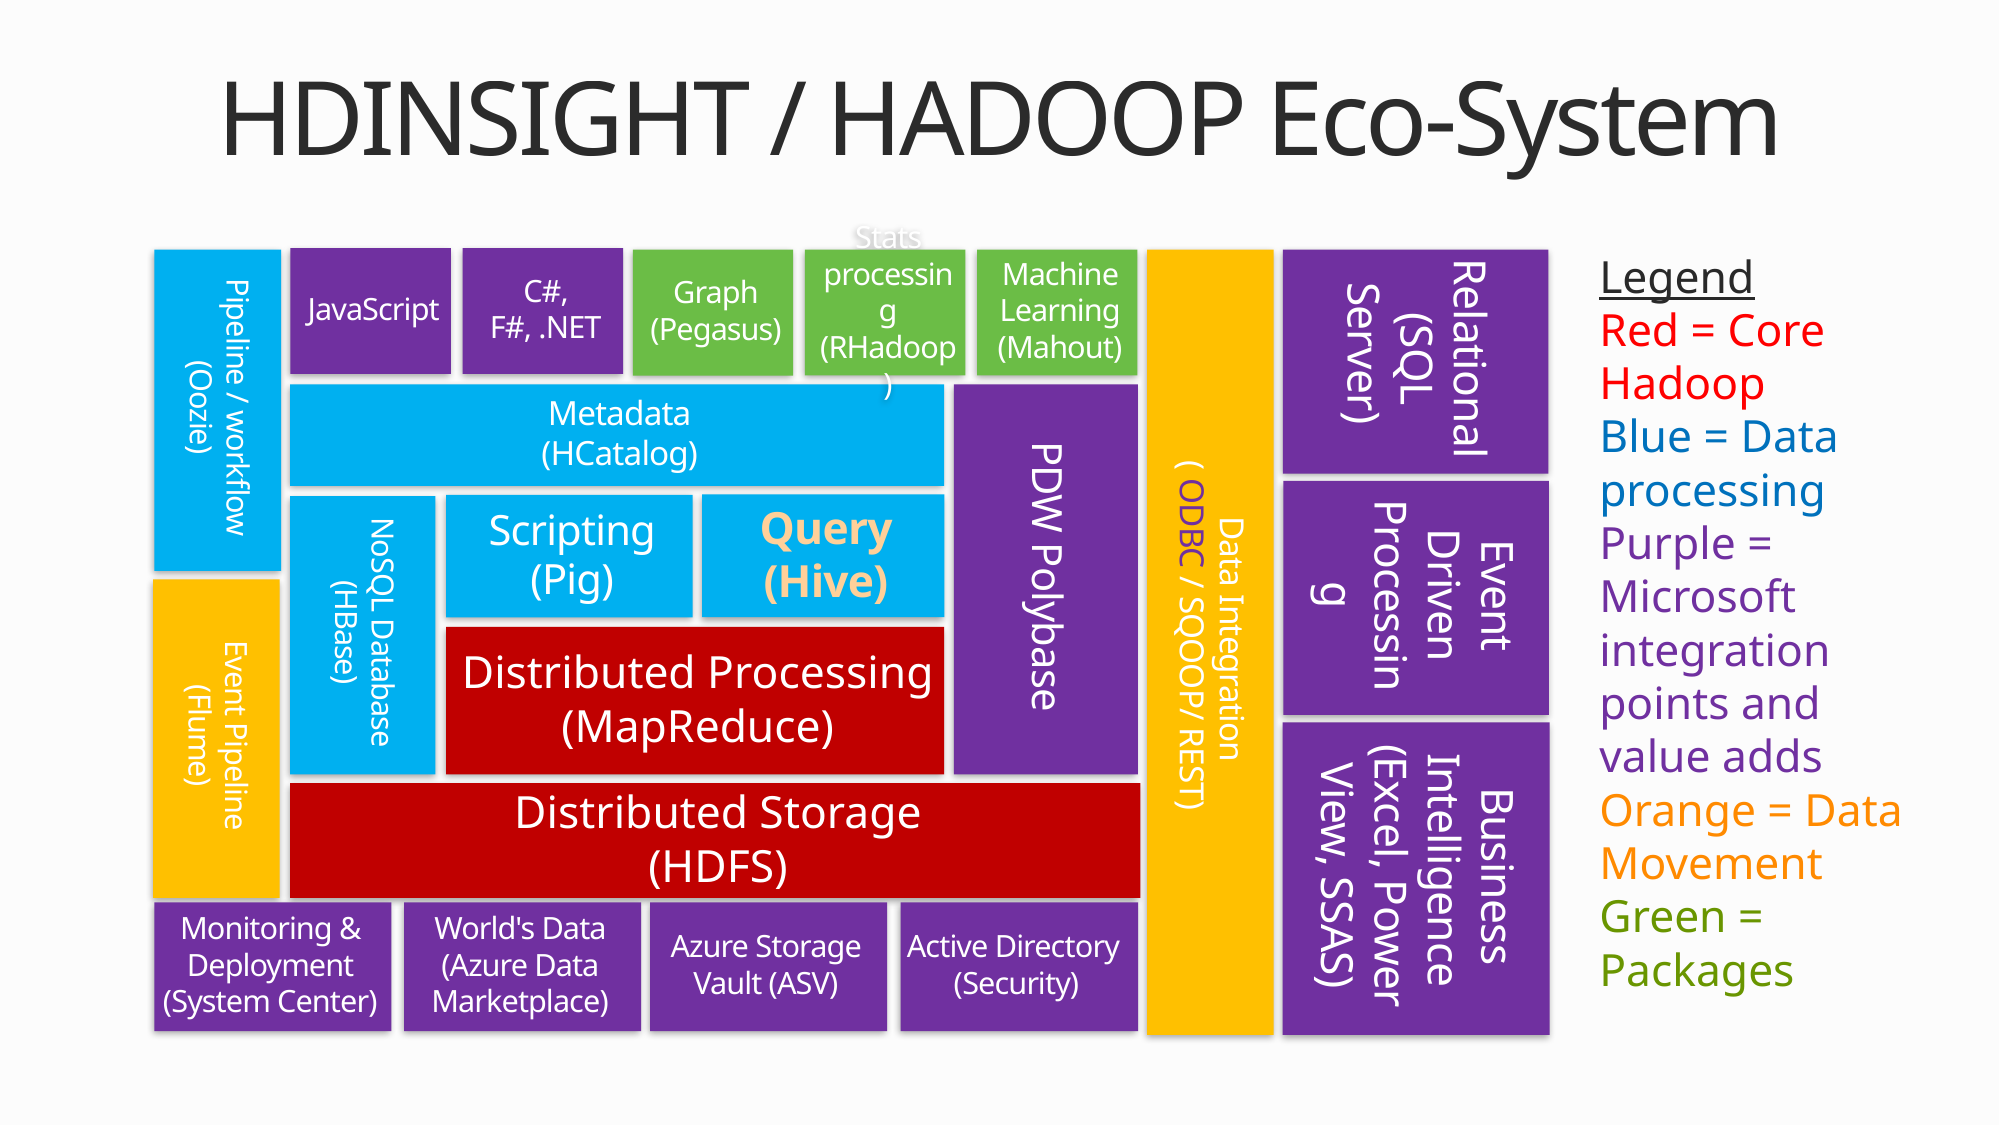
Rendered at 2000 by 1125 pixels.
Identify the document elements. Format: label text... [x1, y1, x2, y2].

text_box Graph (Pegasus) [632, 249, 794, 376]
text_box C#, F#, .NET [462, 247, 624, 375]
text_box HDINSIGHT / HADOOP Eco-System [48, 61, 1954, 153]
text_box Relational (SQL Server) [1282, 249, 1549, 474]
text_box PDW Polybase [953, 384, 1139, 775]
text_box Azure Storage Vault (ASV) [649, 902, 888, 1032]
text_box Distributed Processing (MapReduce) [445, 626, 945, 775]
text_box Monitoring & Deployment (System Center) [154, 902, 392, 1032]
text_box Stats processing (RHadoop) [804, 249, 966, 376]
text_box Machine Learning (Mahout) [976, 249, 1138, 376]
text_box Scripting (Pig) [445, 494, 693, 618]
text_box Pipeline / workflow (Oozie) [154, 249, 282, 572]
text_box JavaScript [290, 247, 452, 375]
text_box Metadata (HCatalog) [289, 384, 945, 487]
text_box Data Integration ( ODBC / SQOOP/ REST) [1146, 249, 1274, 1036]
text_box Legend Red = Core Hadoop Blue = Data processing Purple = Microsoft integration points and value adds Orange = Data Movement Green = Packages [1584, 241, 1934, 1003]
text_box Distributed Storage (HDFS) [289, 782, 1141, 899]
text_box Business Intelligence (Excel, Power View, SSAS) [1282, 722, 1550, 1036]
text_box NoSQL Database (HBase) [289, 495, 436, 775]
text_box Event Pipeline (Flume) [152, 579, 280, 899]
text_box Event Driven Processing [1283, 480, 1550, 716]
text_box World's Data (Azure Data Marketplace) [403, 902, 642, 1032]
text_box Query (Hive) [701, 494, 945, 618]
text_box Active Directory (Security) [900, 902, 1139, 1032]
